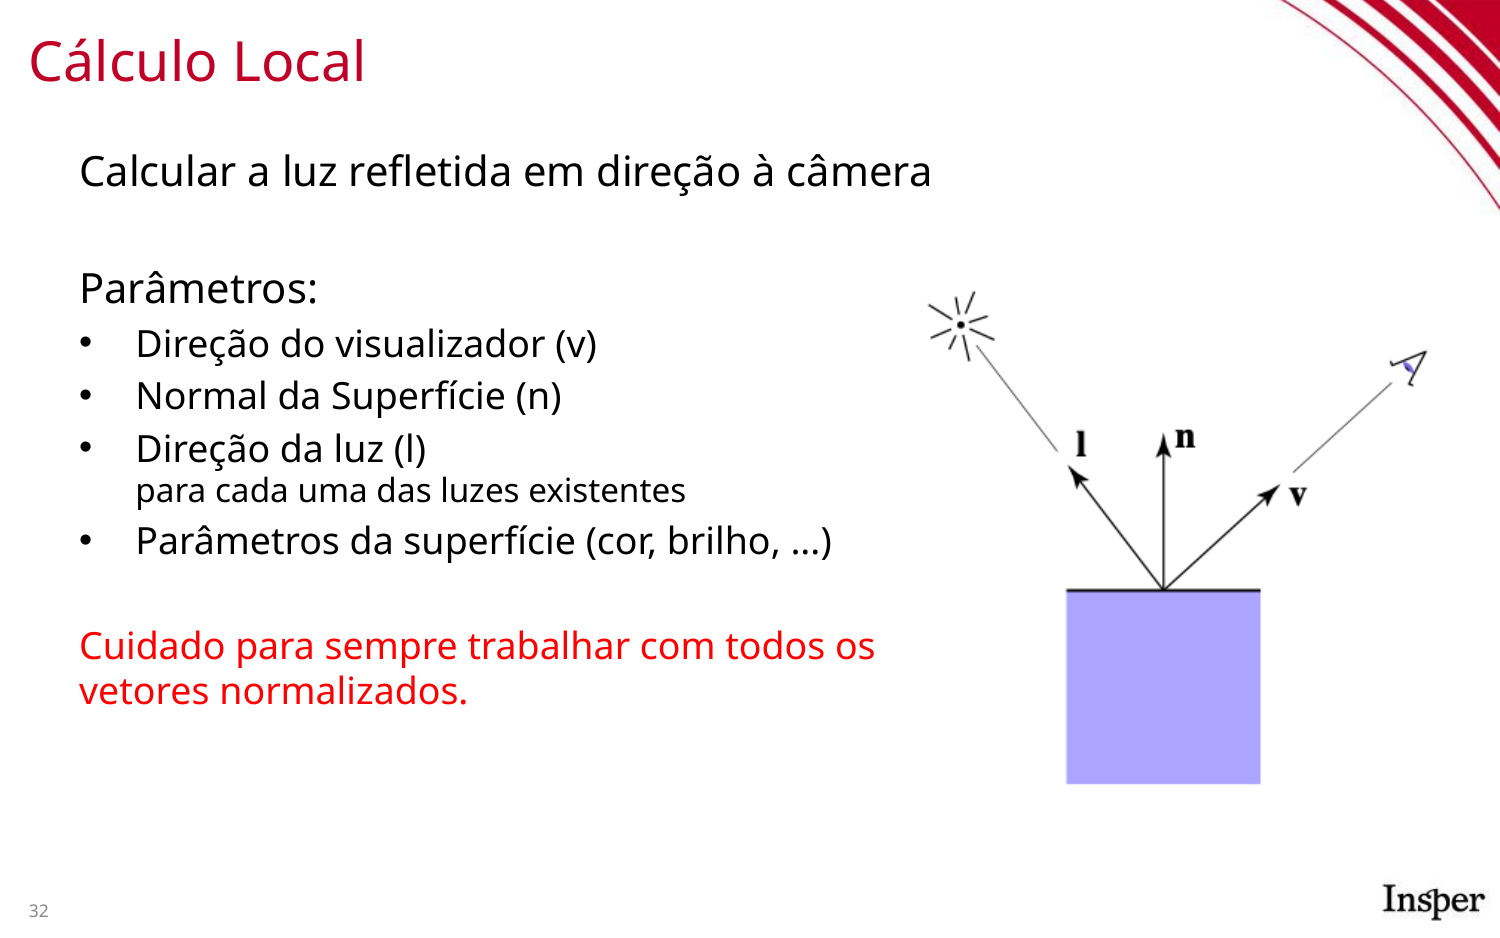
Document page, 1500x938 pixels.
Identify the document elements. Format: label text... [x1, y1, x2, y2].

slide_number ‹#› [0, 887, 78, 938]
list Calcular a luz refletida em direção à câmera Parâmetros: Direção do visualizador (v) Normal da Superfície (n) Direção da luz (l) para cada uma das luzes existentes Parâmetros da superfície (cor, brilho, ...) Cuidado para sempre trabalhar com todos os vetores normalizados. [64, 137, 1027, 876]
title Cálculo Local [13, 18, 1397, 104]
picture [249, 0, 1500, 938]
